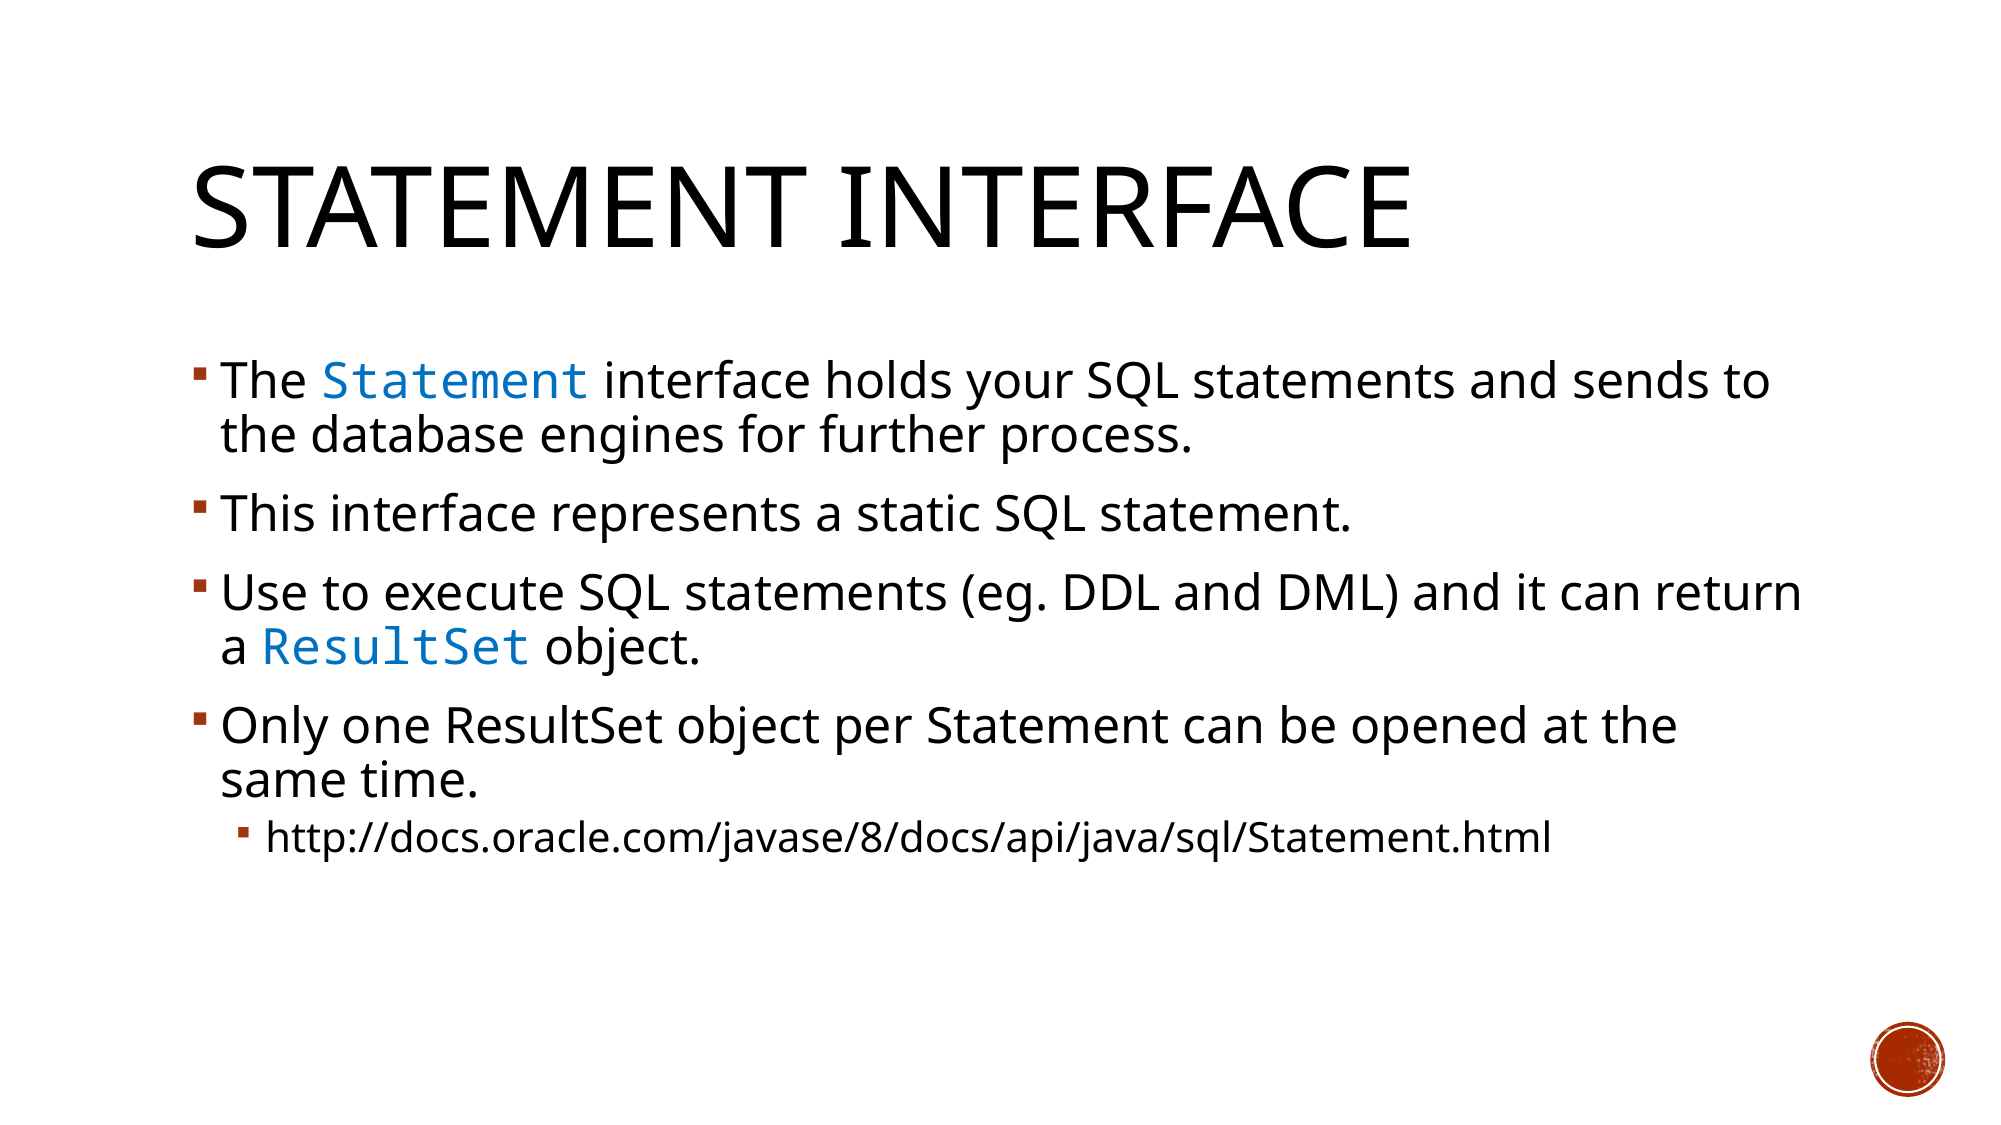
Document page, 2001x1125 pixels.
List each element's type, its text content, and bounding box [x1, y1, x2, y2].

title Statement Interface [175, 79, 1826, 344]
list The Statement interface holds your SQL statements and sends to the database engines for further process. This interface represents a static SQL statement. Use to execute SQL statements (eg. DDL and DML) and it can return a ResultSet object. Only one ResultSet object per Statement can be opened at the same time. http://docs.oracle.com/javase/8/docs/api/java/sql/Statement.html [175, 348, 1826, 1013]
